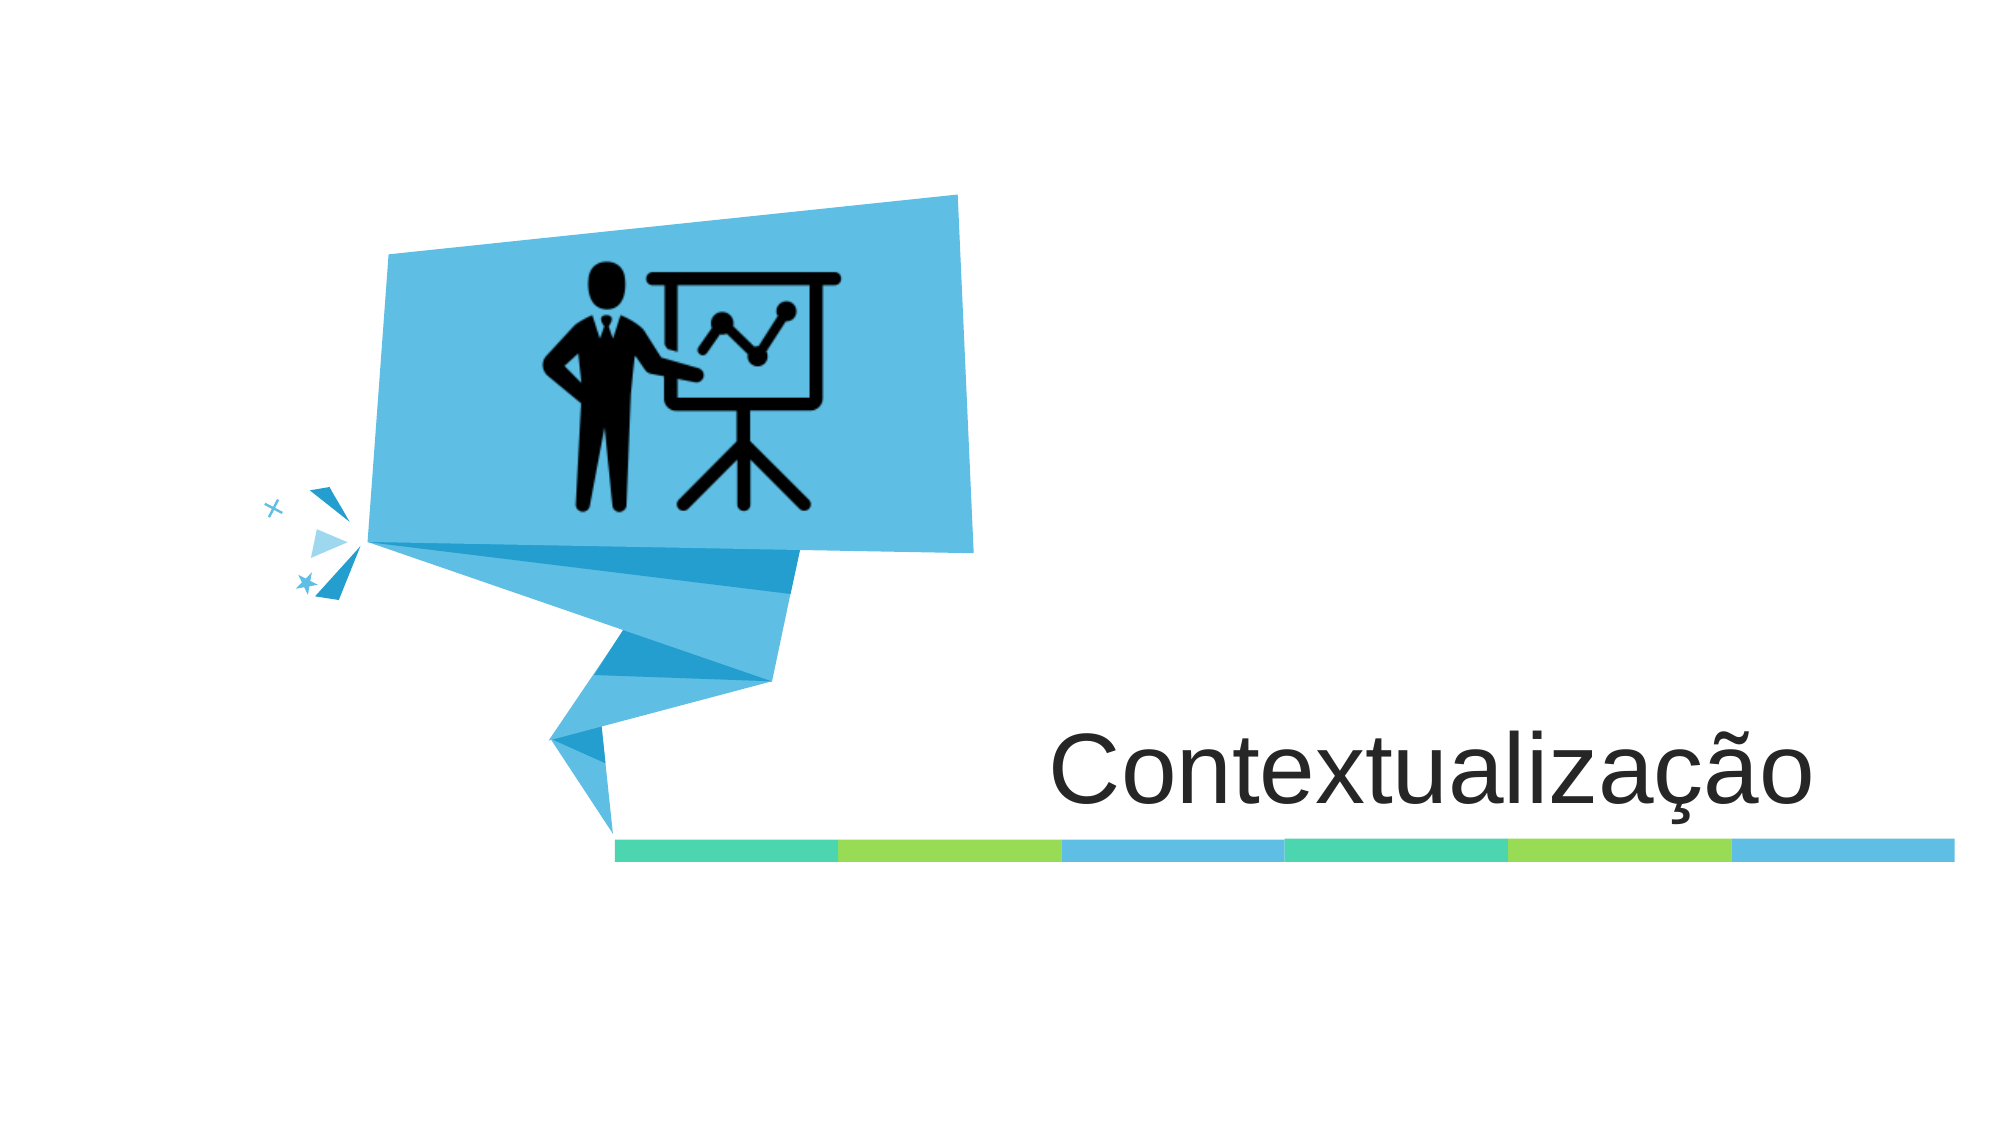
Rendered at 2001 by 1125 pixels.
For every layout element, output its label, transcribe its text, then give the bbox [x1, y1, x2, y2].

picture [535, 230, 849, 544]
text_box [263, 194, 974, 835]
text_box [614, 838, 1955, 862]
text_box Contextualização [1034, 696, 1982, 832]
